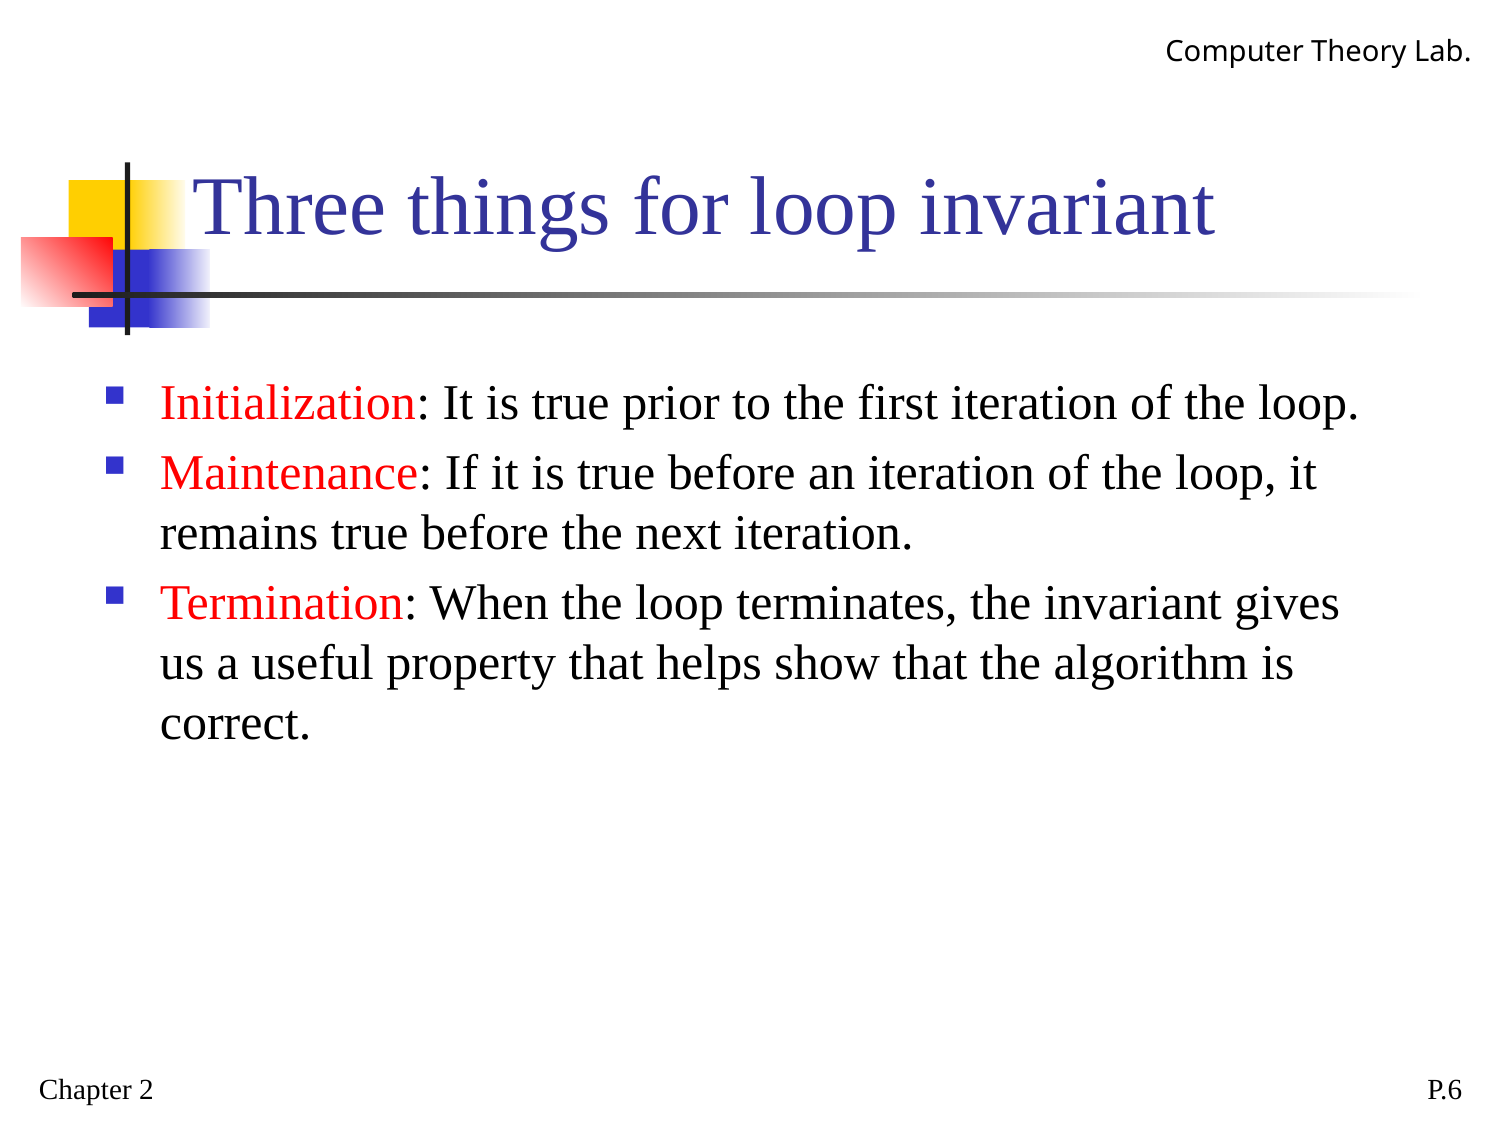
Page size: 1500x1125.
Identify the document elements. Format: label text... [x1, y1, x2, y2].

list Initialization: It is true prior to the first iteration of the loop. Maintenance: If it is true before an iteration of the loop, it remains true before the next iteration. Termination: When the loop terminates, the invariant gives us a useful property that helps show that the algorithm is correct. [88, 361, 1388, 806]
slide_number P.6 [1169, 1037, 1478, 1113]
slide_number Chapter 2 [23, 1037, 332, 1113]
title Three things for loop invariant [177, 71, 1436, 259]
